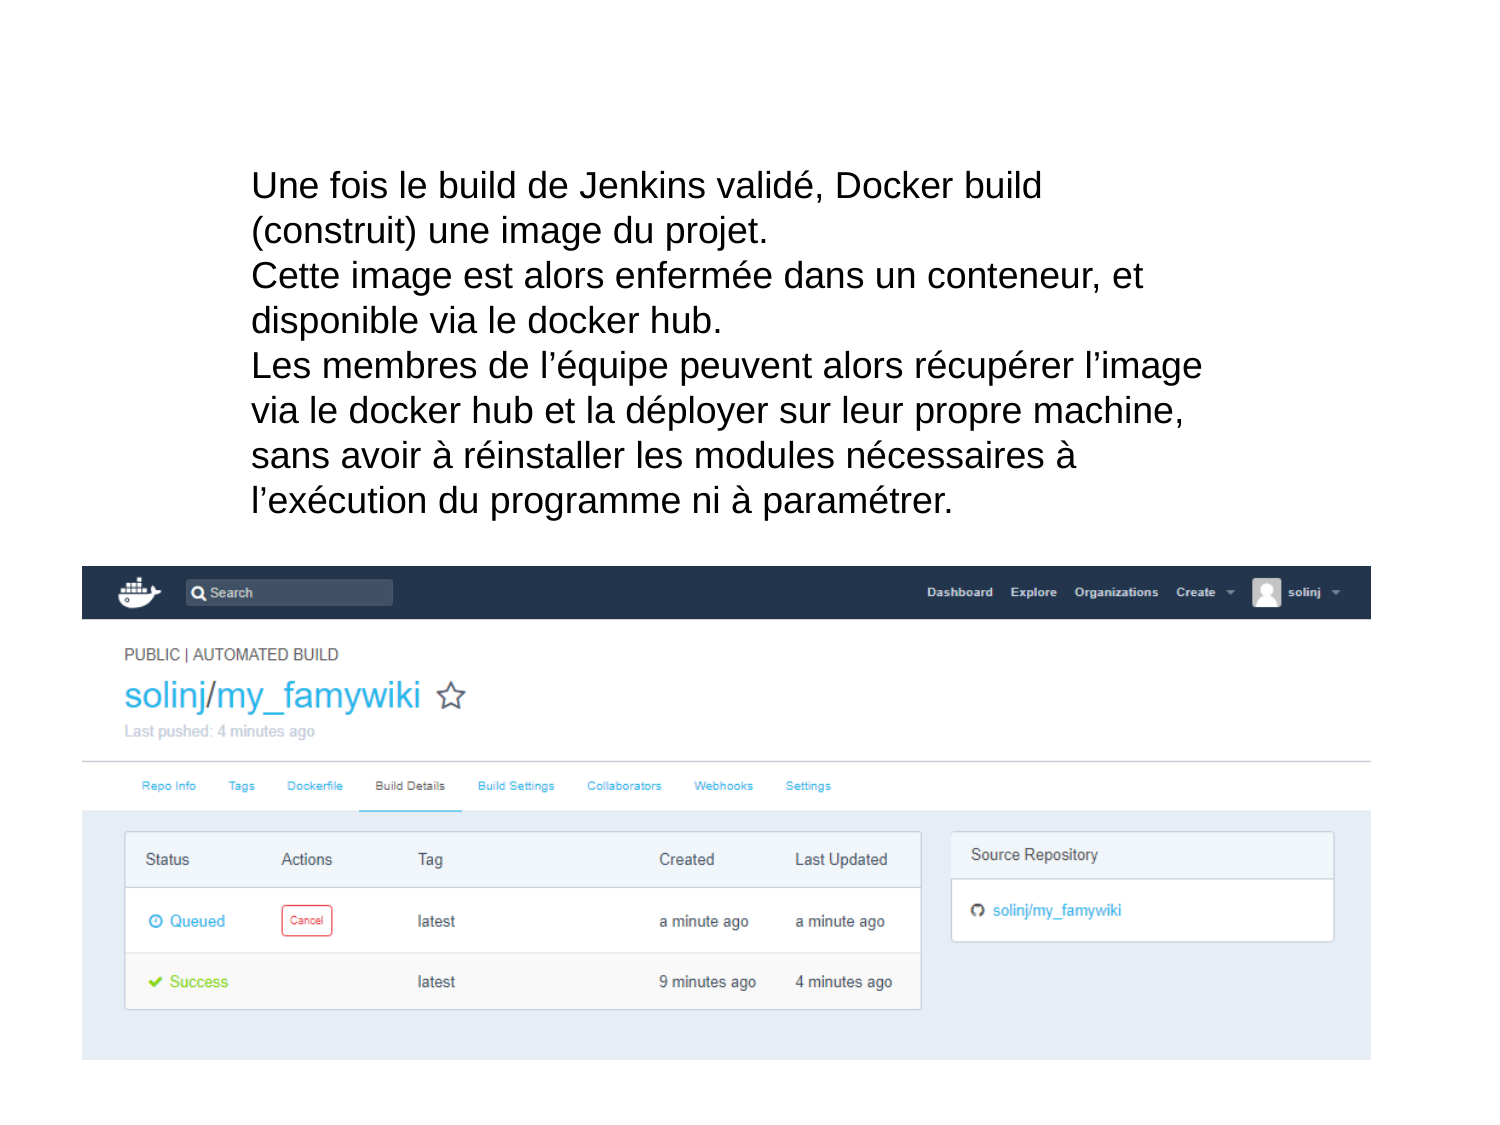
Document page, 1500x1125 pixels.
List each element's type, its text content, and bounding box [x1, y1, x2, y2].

text_box Une fois le build de Jenkins validé, Docker build (construit) une image du projet. Cette image est alors enfermée dans un conteneur, et disponible via le docker hub. Les membres de l’équipe peuvent alors récupérer l’image via le docker hub et la déployer sur leur propre machine, sans avoir à réinstaller les modules nécessaires à l’exécution du programme ni à paramétrer. [236, 153, 1229, 505]
picture [82, 566, 1371, 1061]
